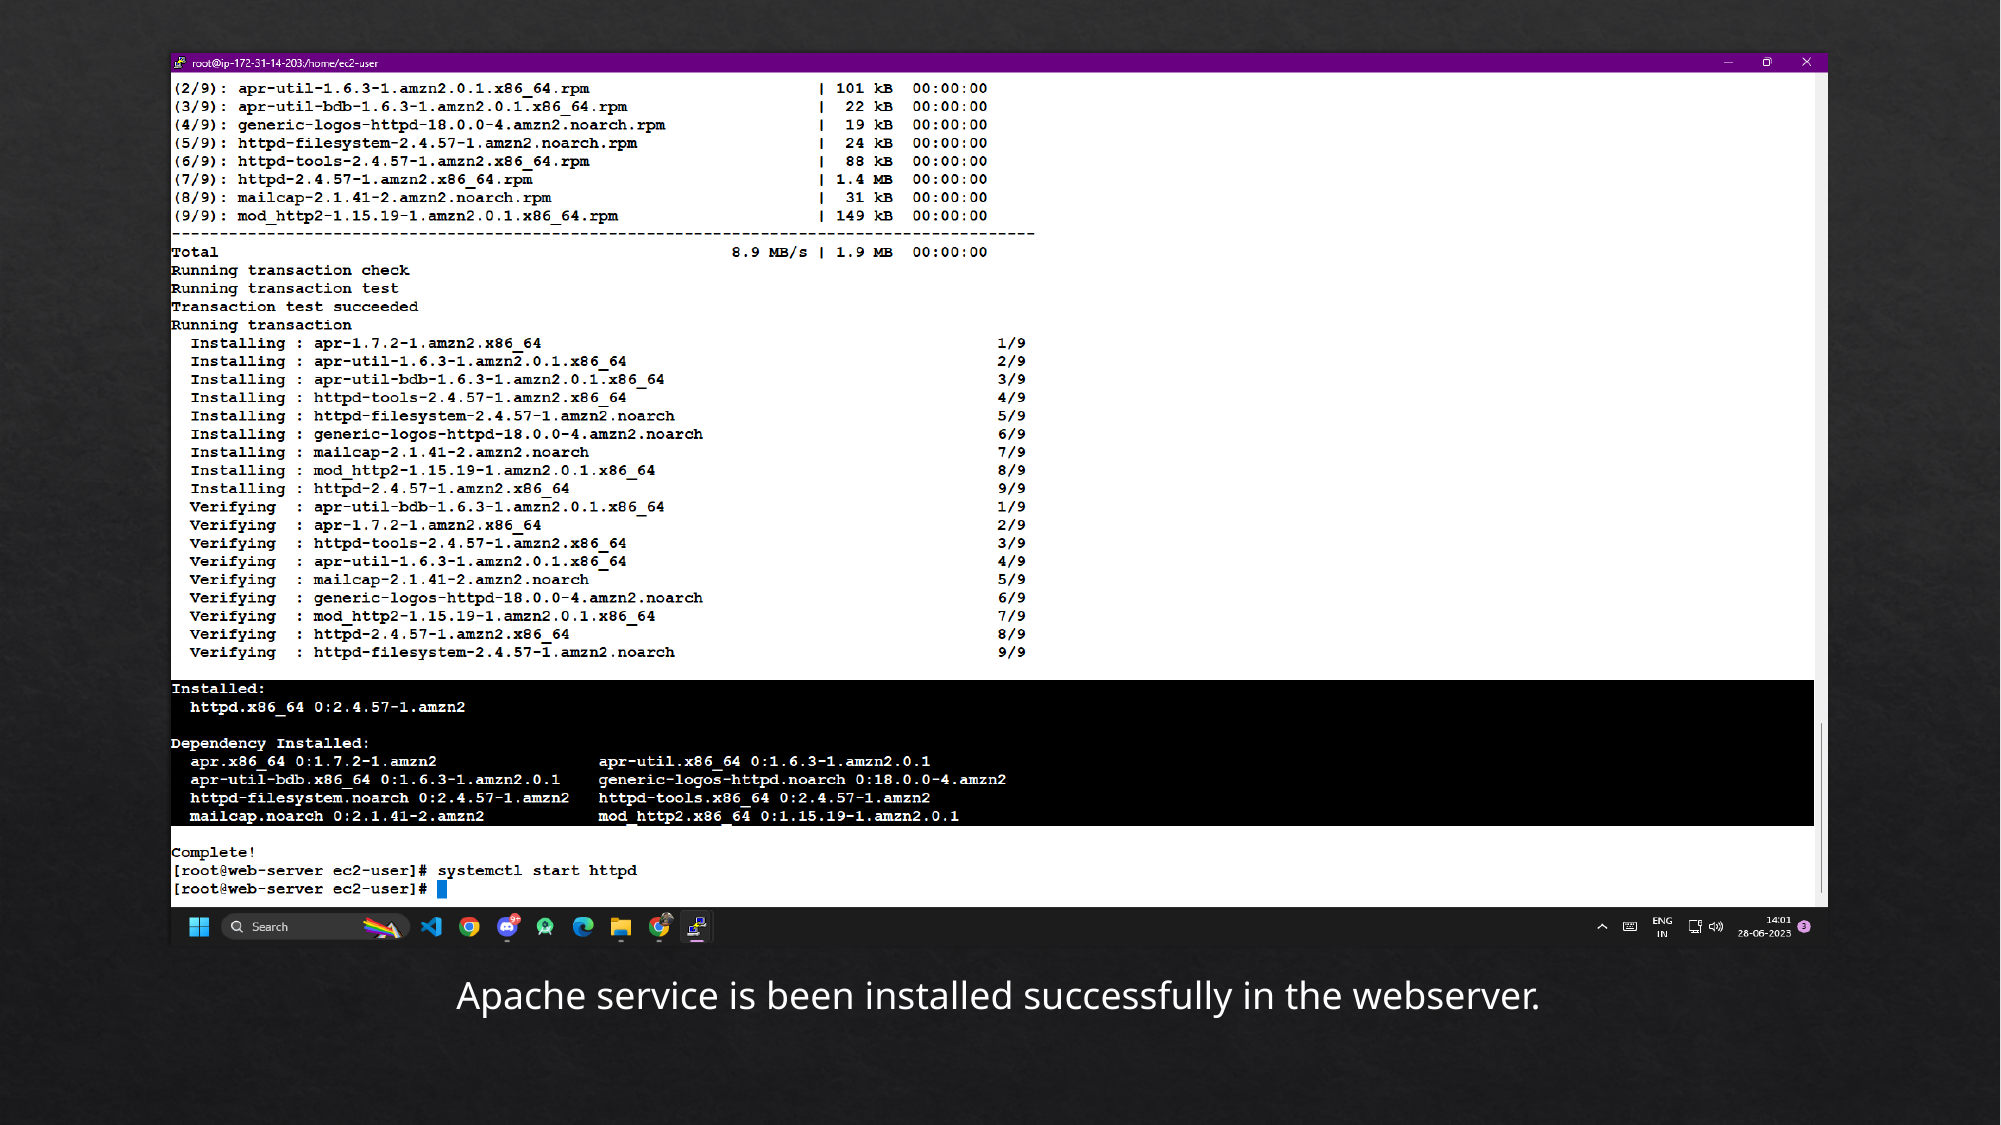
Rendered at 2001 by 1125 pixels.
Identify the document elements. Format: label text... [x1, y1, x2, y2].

text_box Apache service is been installed successfully in the webserver. [441, 964, 1557, 1025]
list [170, 53, 1828, 946]
